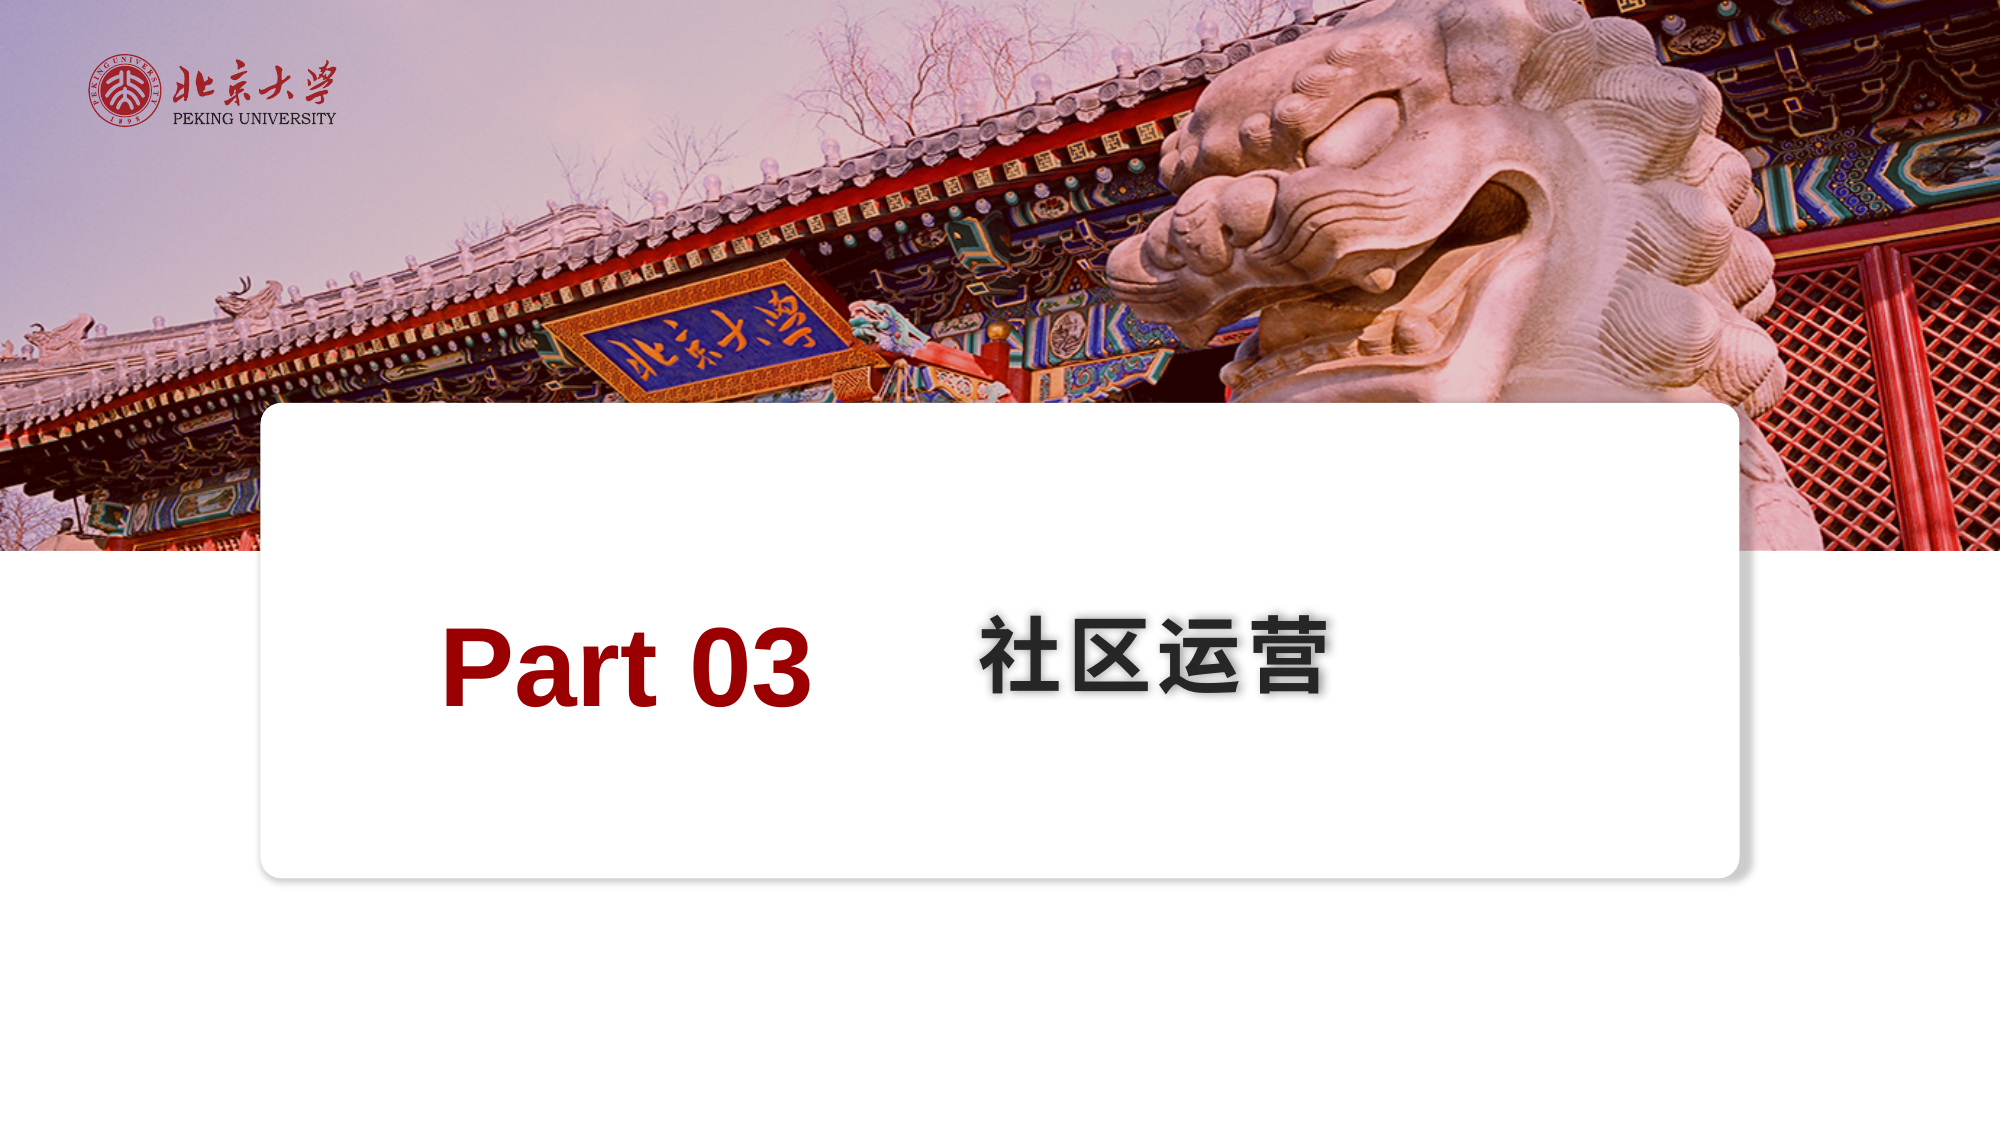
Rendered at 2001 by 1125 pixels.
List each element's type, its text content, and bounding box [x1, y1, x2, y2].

picture [0, 0, 2000, 551]
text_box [88, 54, 337, 128]
text_box 社区运营 [963, 575, 1610, 737]
text_box Part 03 [394, 559, 859, 722]
text_box [259, 551, 1741, 880]
